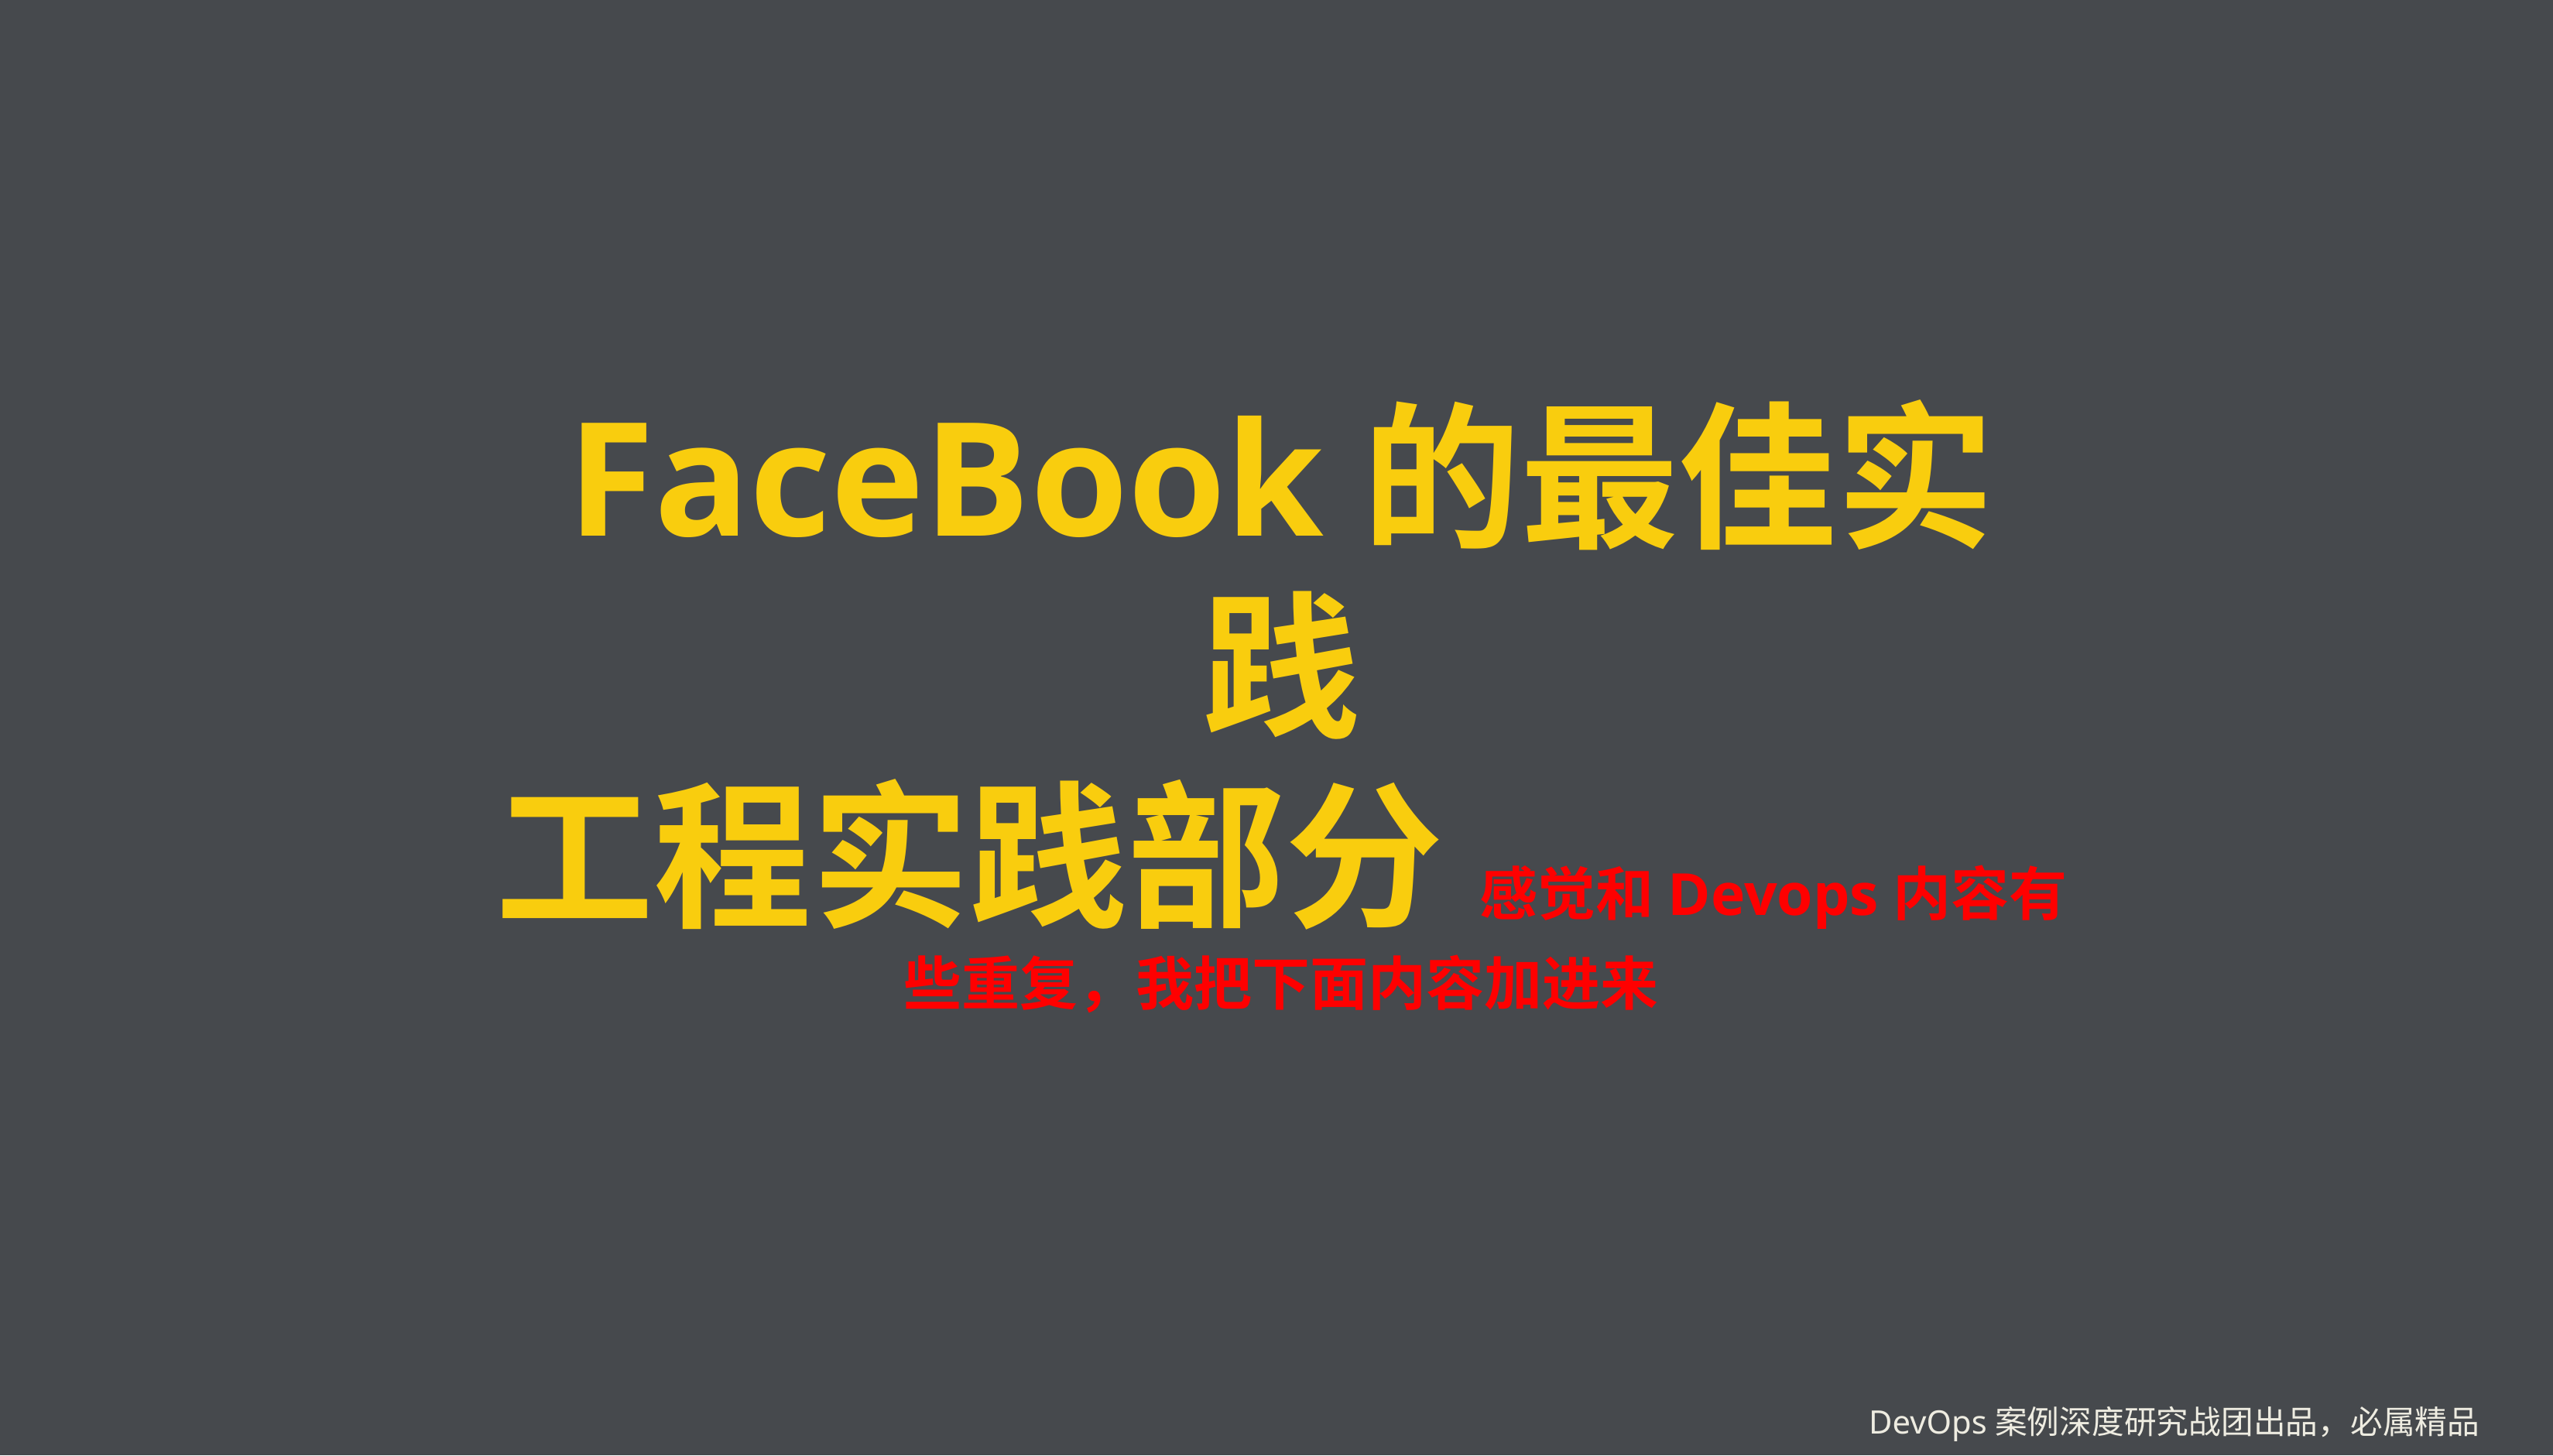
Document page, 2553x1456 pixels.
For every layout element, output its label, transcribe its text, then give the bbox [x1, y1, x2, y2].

title FaceBook的最佳实践 工程实践部分 感觉和Devops内容有些重复，我把下面内容加进来 [492, 378, 2070, 832]
